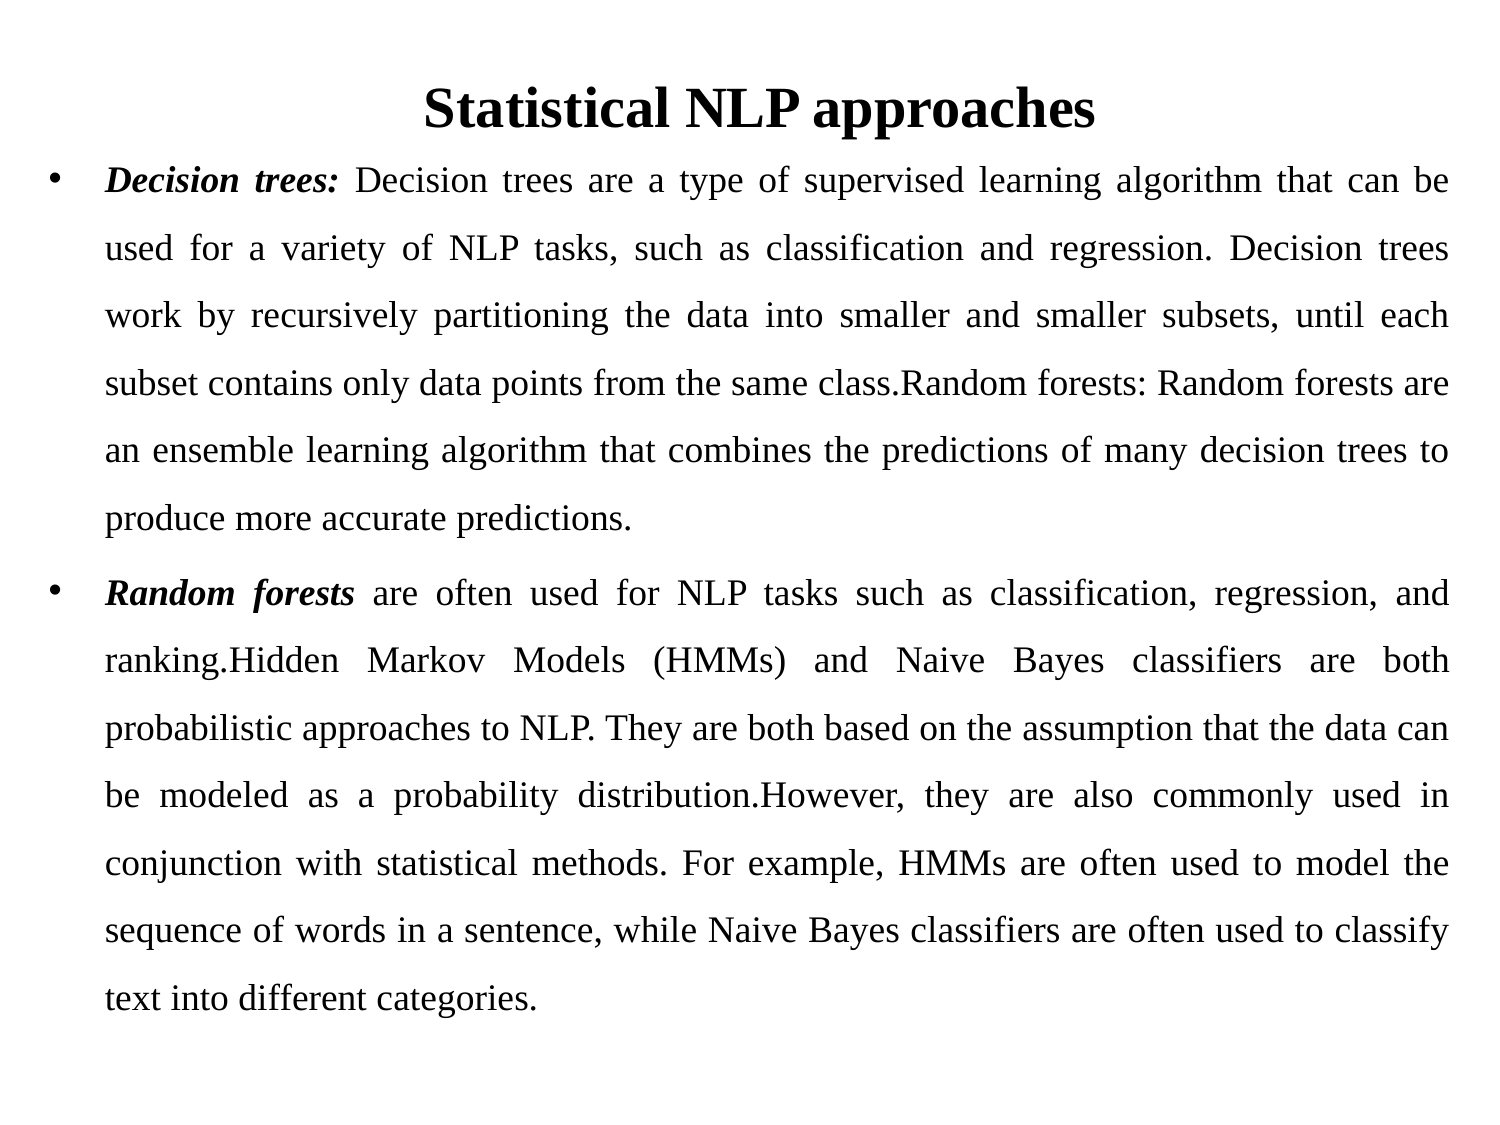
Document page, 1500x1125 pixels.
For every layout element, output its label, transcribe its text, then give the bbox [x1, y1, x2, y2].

title Statistical NLP approaches [43, 24, 1478, 113]
subtitle Decision trees: Decision trees are a type of supervised learning algorithm that can be used for a variety of NLP tasks, such as classification and regression. Decision trees work by recursively partitioning the data into smaller and smaller subsets, until each subset contains only data points from the same class.Random forests: Random forests are an ensemble learning algorithm that combines the predictions of many decision trees to produce more accurate predictions. Random forests are often used for NLP tasks such as classification, regression, and ranking.Hidden Markov Models (HMMs) and Naive Bayes classifiers are both probabilistic approaches to NLP. They are both based on the assumption that the data can be modeled as a probability distribution.However, they are also commonly used in conjunction with statistical methods. For example, HMMs are often used to model the sequence of words in a sentence, while Naive Bayes classifiers are often used to classify text into different categories. [33, 124, 1467, 1125]
